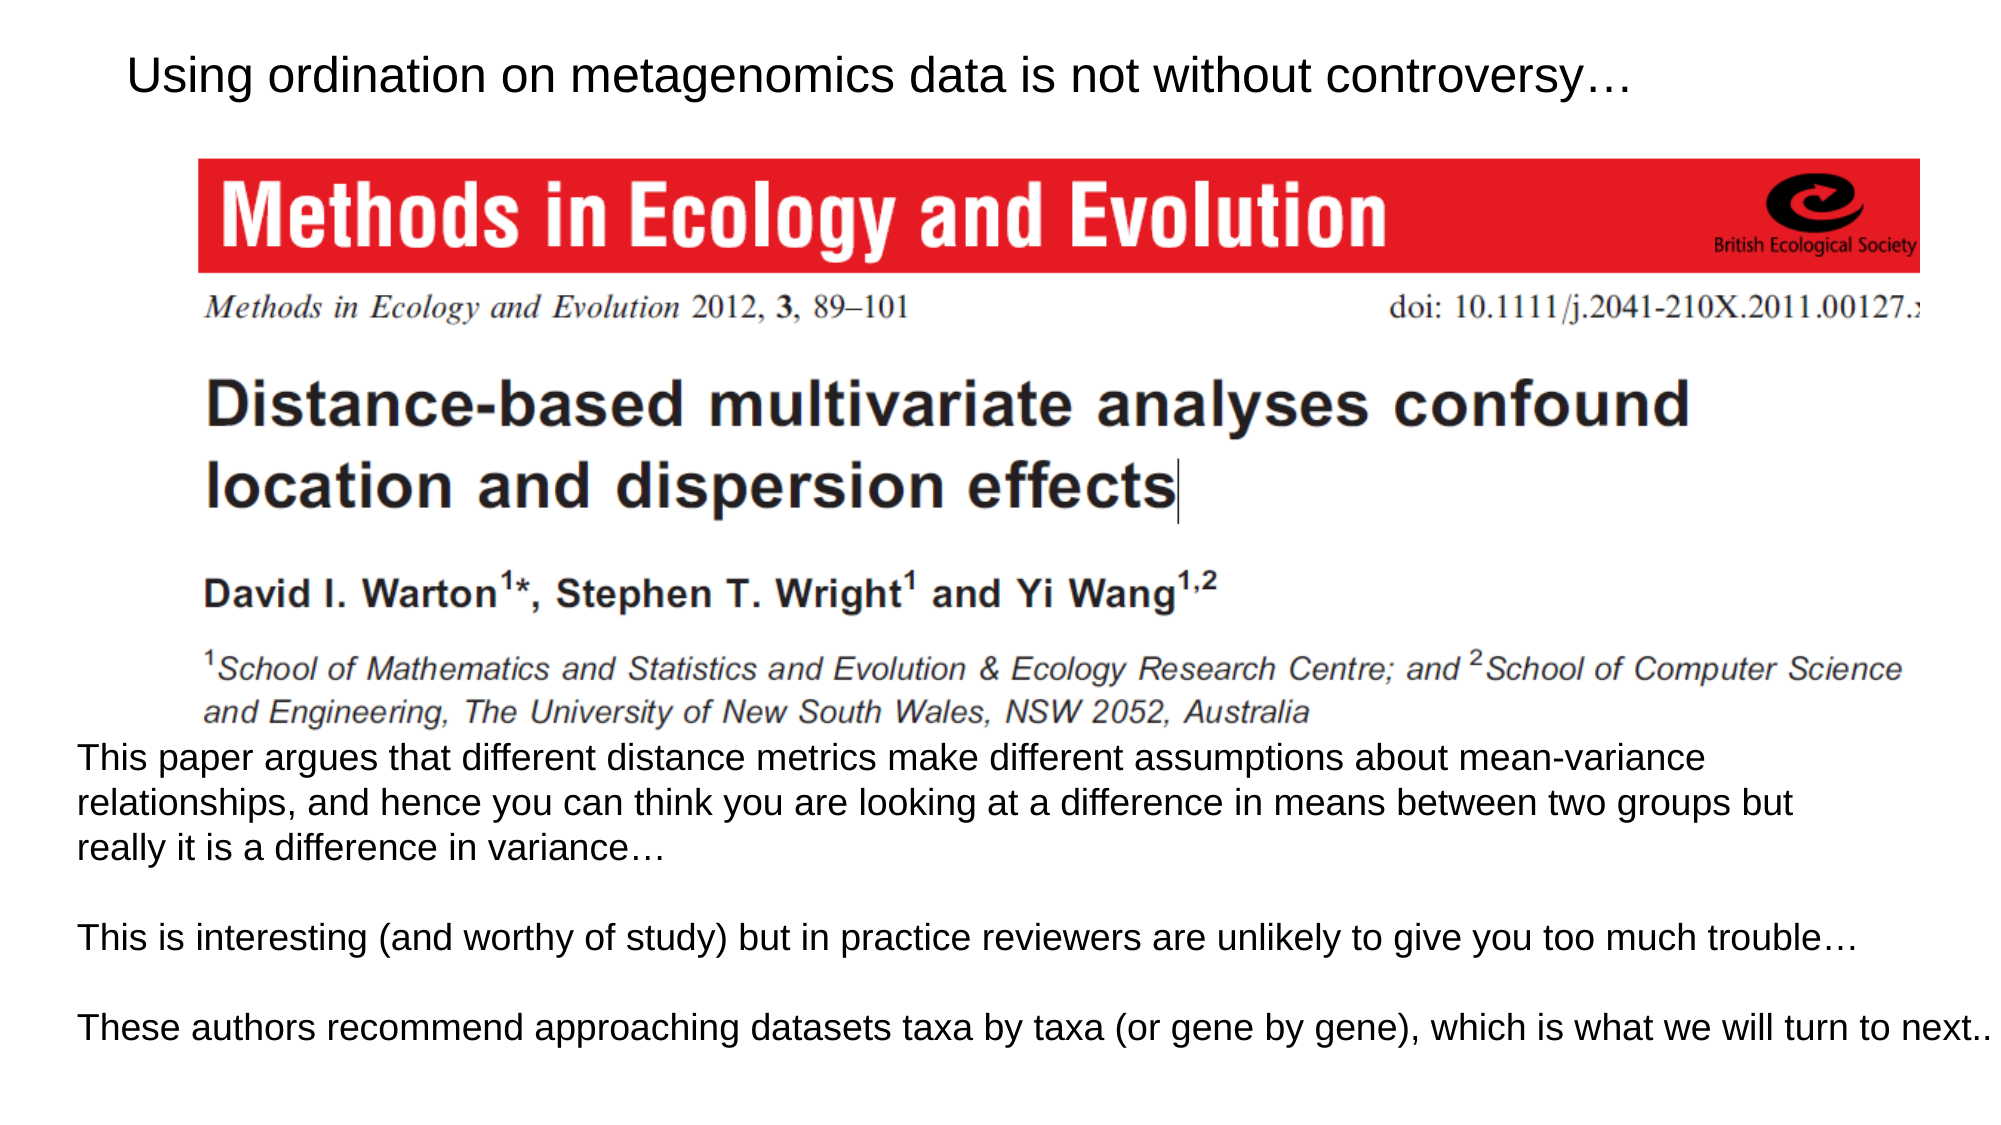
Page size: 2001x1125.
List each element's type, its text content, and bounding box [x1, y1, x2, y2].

text_box Using ordination on metagenomics data is not without controversy… [111, 35, 1650, 110]
text_box This paper argues that different distance metrics make different assumptions about mean-variance relationships, and hence you can think you are looking at a difference in means between two groups but really it is a difference in variance… This is interesting (and worthy of study) but in practice reviewers are unlikely to give you too much trouble… These authors recommend approaching datasets taxa by taxa (or gene by gene), which is what we will turn to next.. [62, 725, 2000, 1101]
picture [194, 144, 1920, 741]
